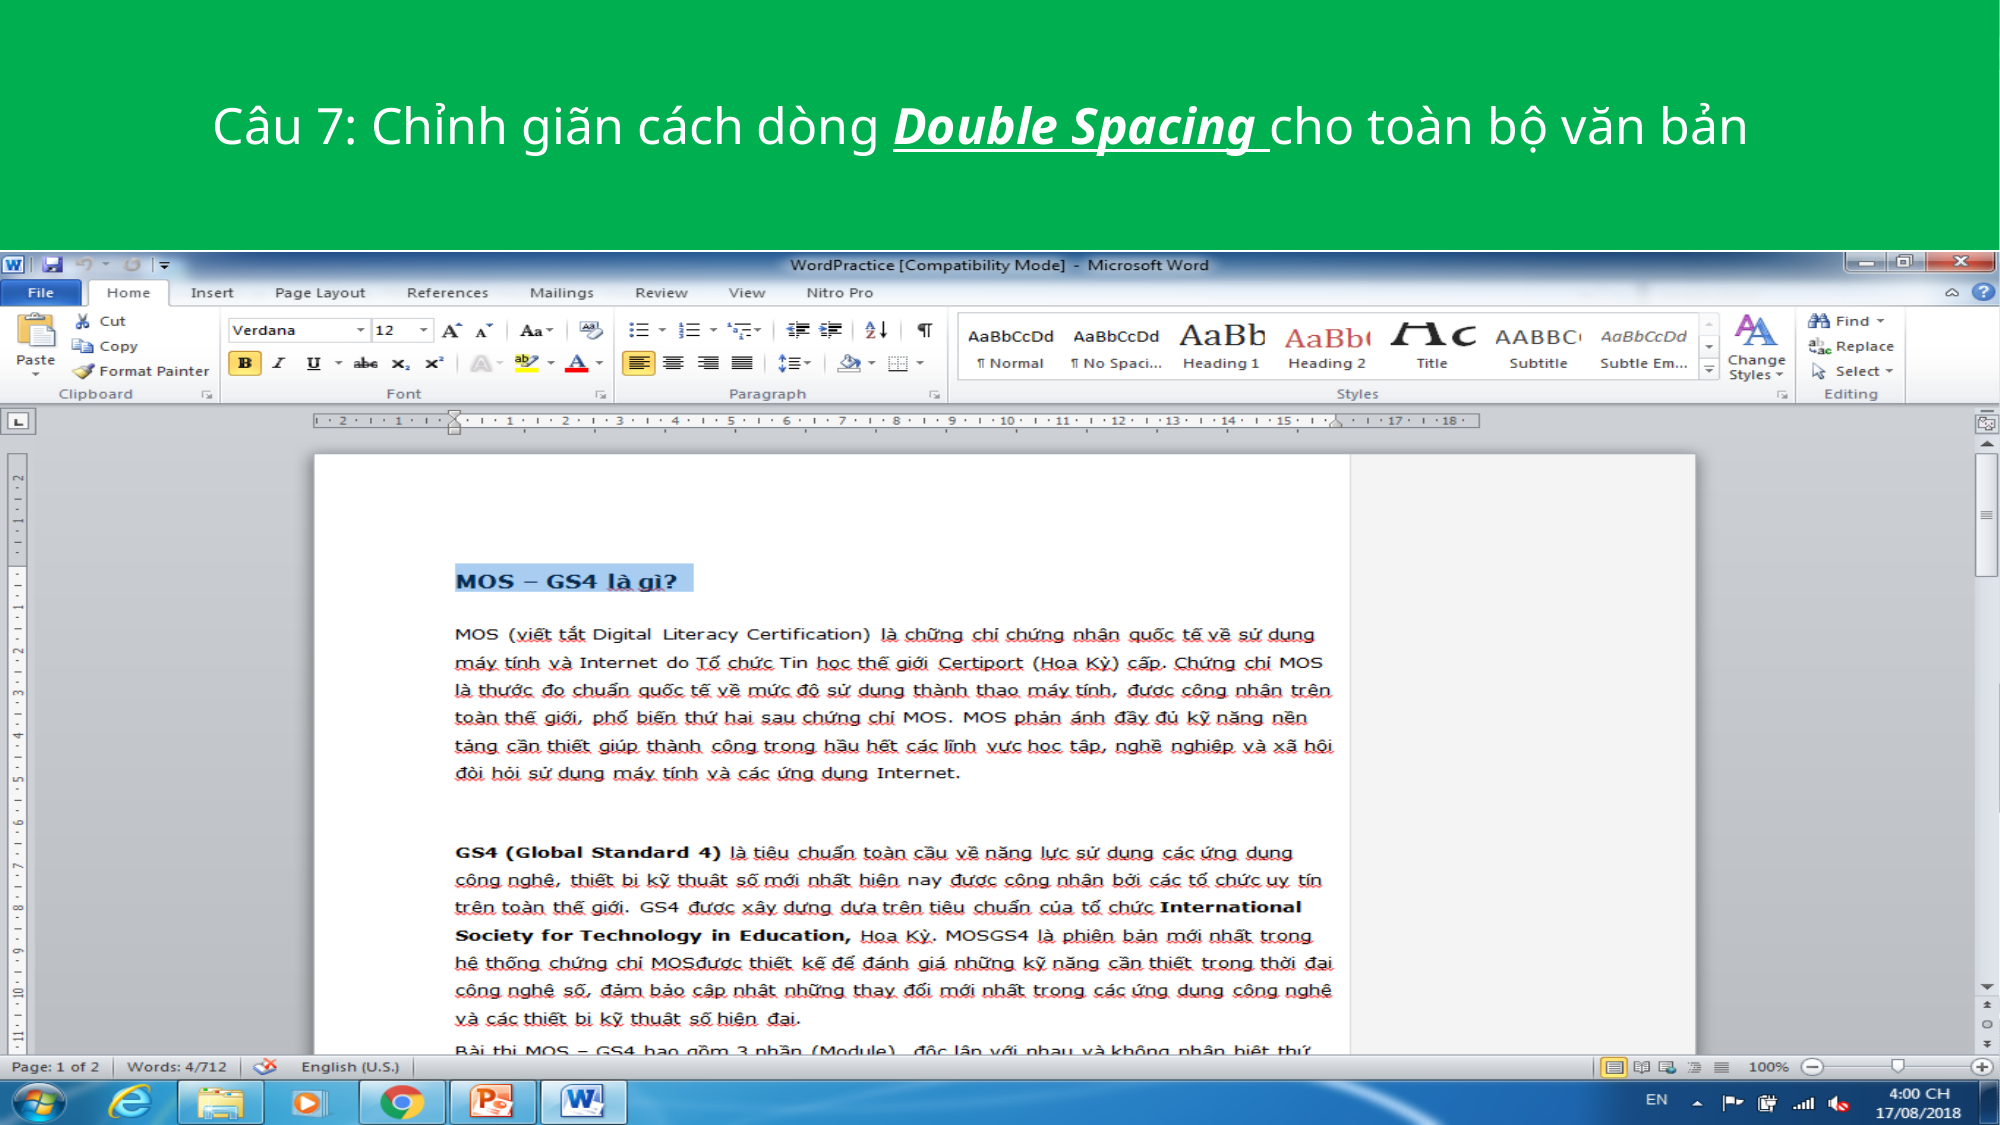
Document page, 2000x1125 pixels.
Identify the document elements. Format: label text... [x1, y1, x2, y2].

text_box Câu 7: Chỉnh giãn cách dòng Double Spacing cho toàn bộ văn bản [0, 87, 1963, 163]
text_box [0, 0, 2000, 251]
picture [0, 252, 2000, 1125]
